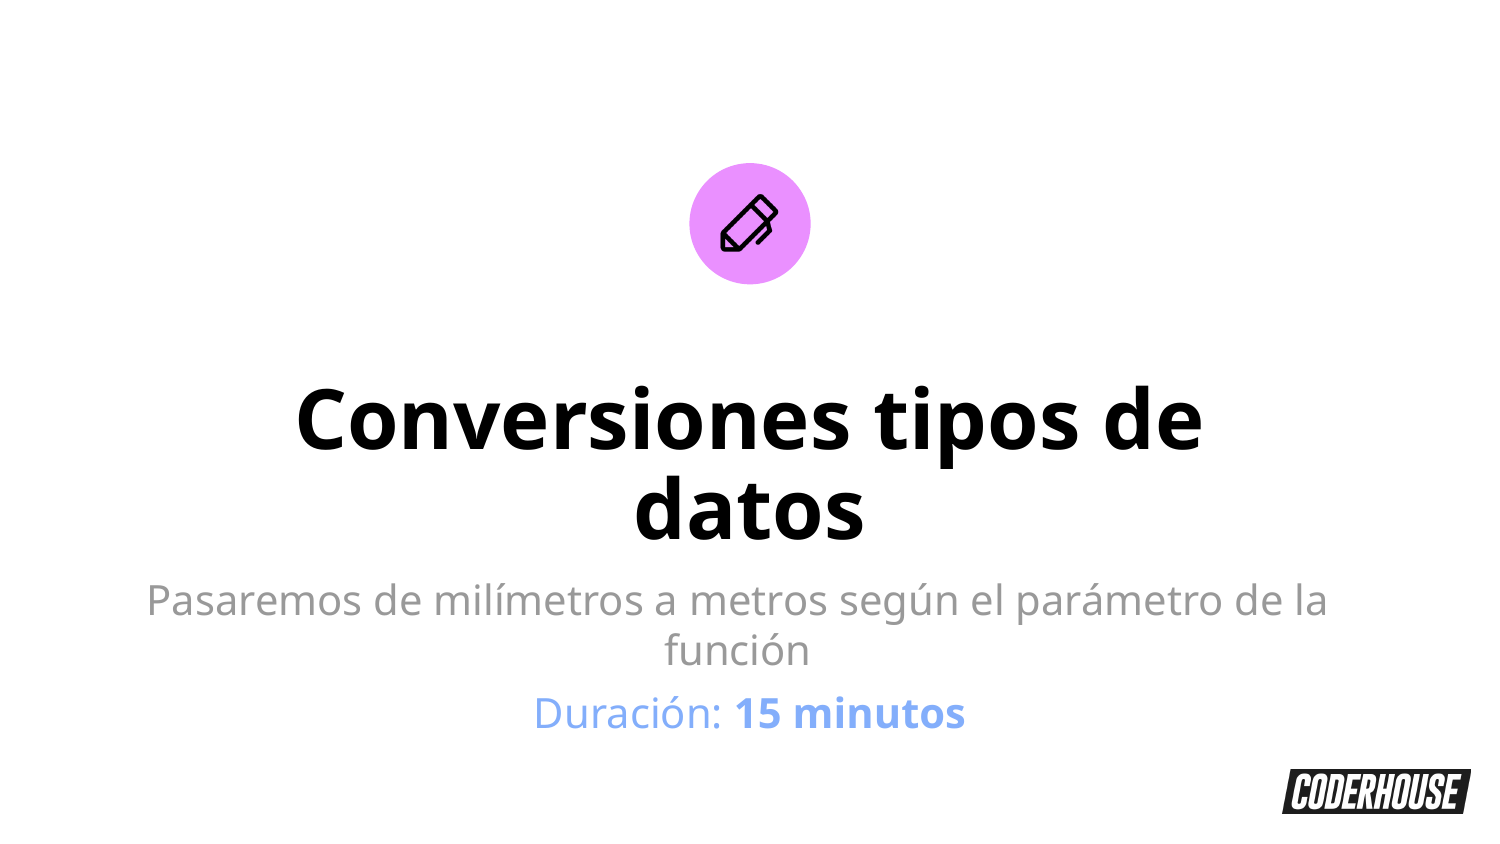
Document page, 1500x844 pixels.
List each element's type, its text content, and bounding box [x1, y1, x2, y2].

picture [1281, 769, 1471, 814]
text_box Conversiones tipos de datos [239, 362, 1261, 558]
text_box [689, 162, 811, 285]
text_box Duración: 15 minutos [161, 689, 1339, 753]
text_box Pasaremos de milímetros a metros según el parámetro de la función [118, 558, 1357, 689]
